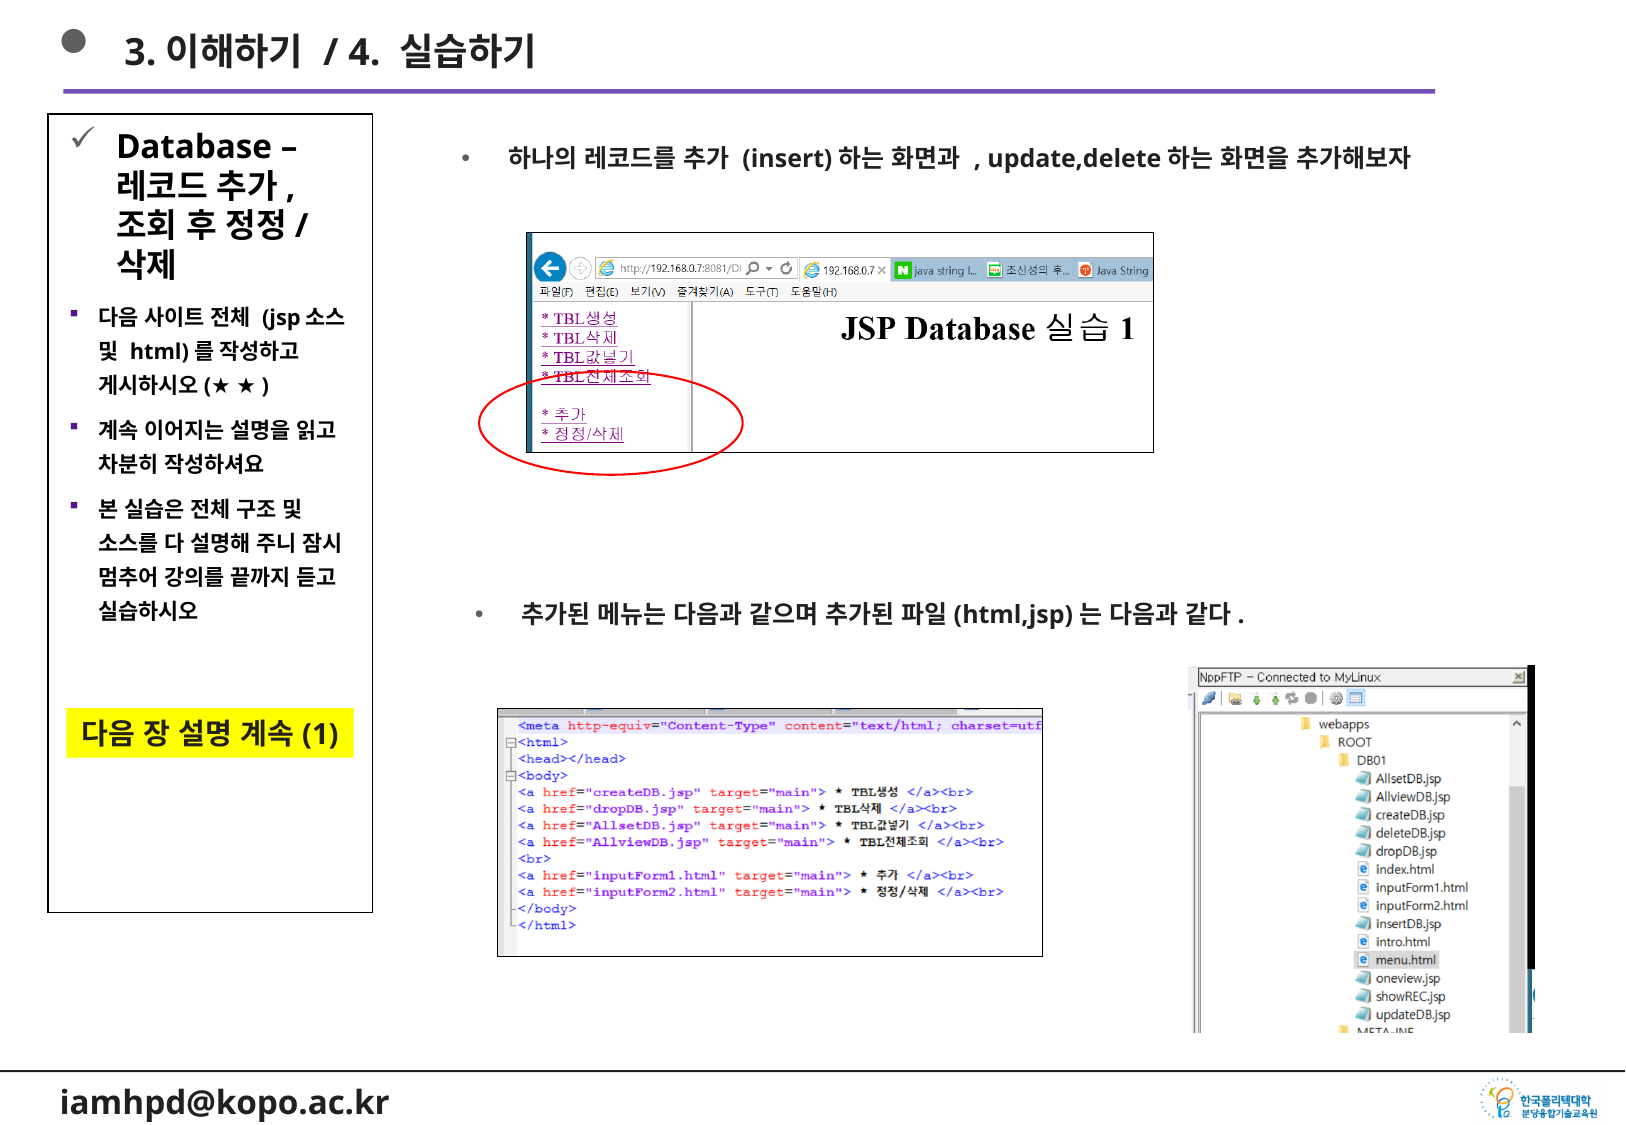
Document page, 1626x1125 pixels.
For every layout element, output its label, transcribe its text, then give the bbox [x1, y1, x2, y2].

picture [1188, 665, 1535, 1034]
text_box 다음 장 설명 계속(1) [66, 708, 354, 758]
picture [1476, 1073, 1604, 1125]
picture [525, 232, 1154, 453]
text_box 하나의 레코드를 추가 (insert)하는 화면과 , update,delete하는 화면을 추가해보자 [446, 135, 1439, 181]
text_box 3.이해하기 / 4. 실습하기 [109, 20, 943, 93]
text_box Database – 레코드 추가, 조회 후 정정/삭제 다음 사이트 전체 (jsp소스 및 html)를 작성하고 게시하시오(★ ★ ) 계속 이어지는 설명을 읽고 차분히 작성하셔요 본 실습은 전체 구조 및 소스를 다 설명해 주니 잠시 멈추어 강의를 끝까지 듣고 실습하시오 [47, 114, 373, 913]
picture [496, 707, 1043, 958]
text_box 추가된 메뉴는 다음과 같으며 추가된 파일(html,jsp)는 다음과 같다. [460, 591, 1452, 636]
text_box [479, 385, 701, 475]
